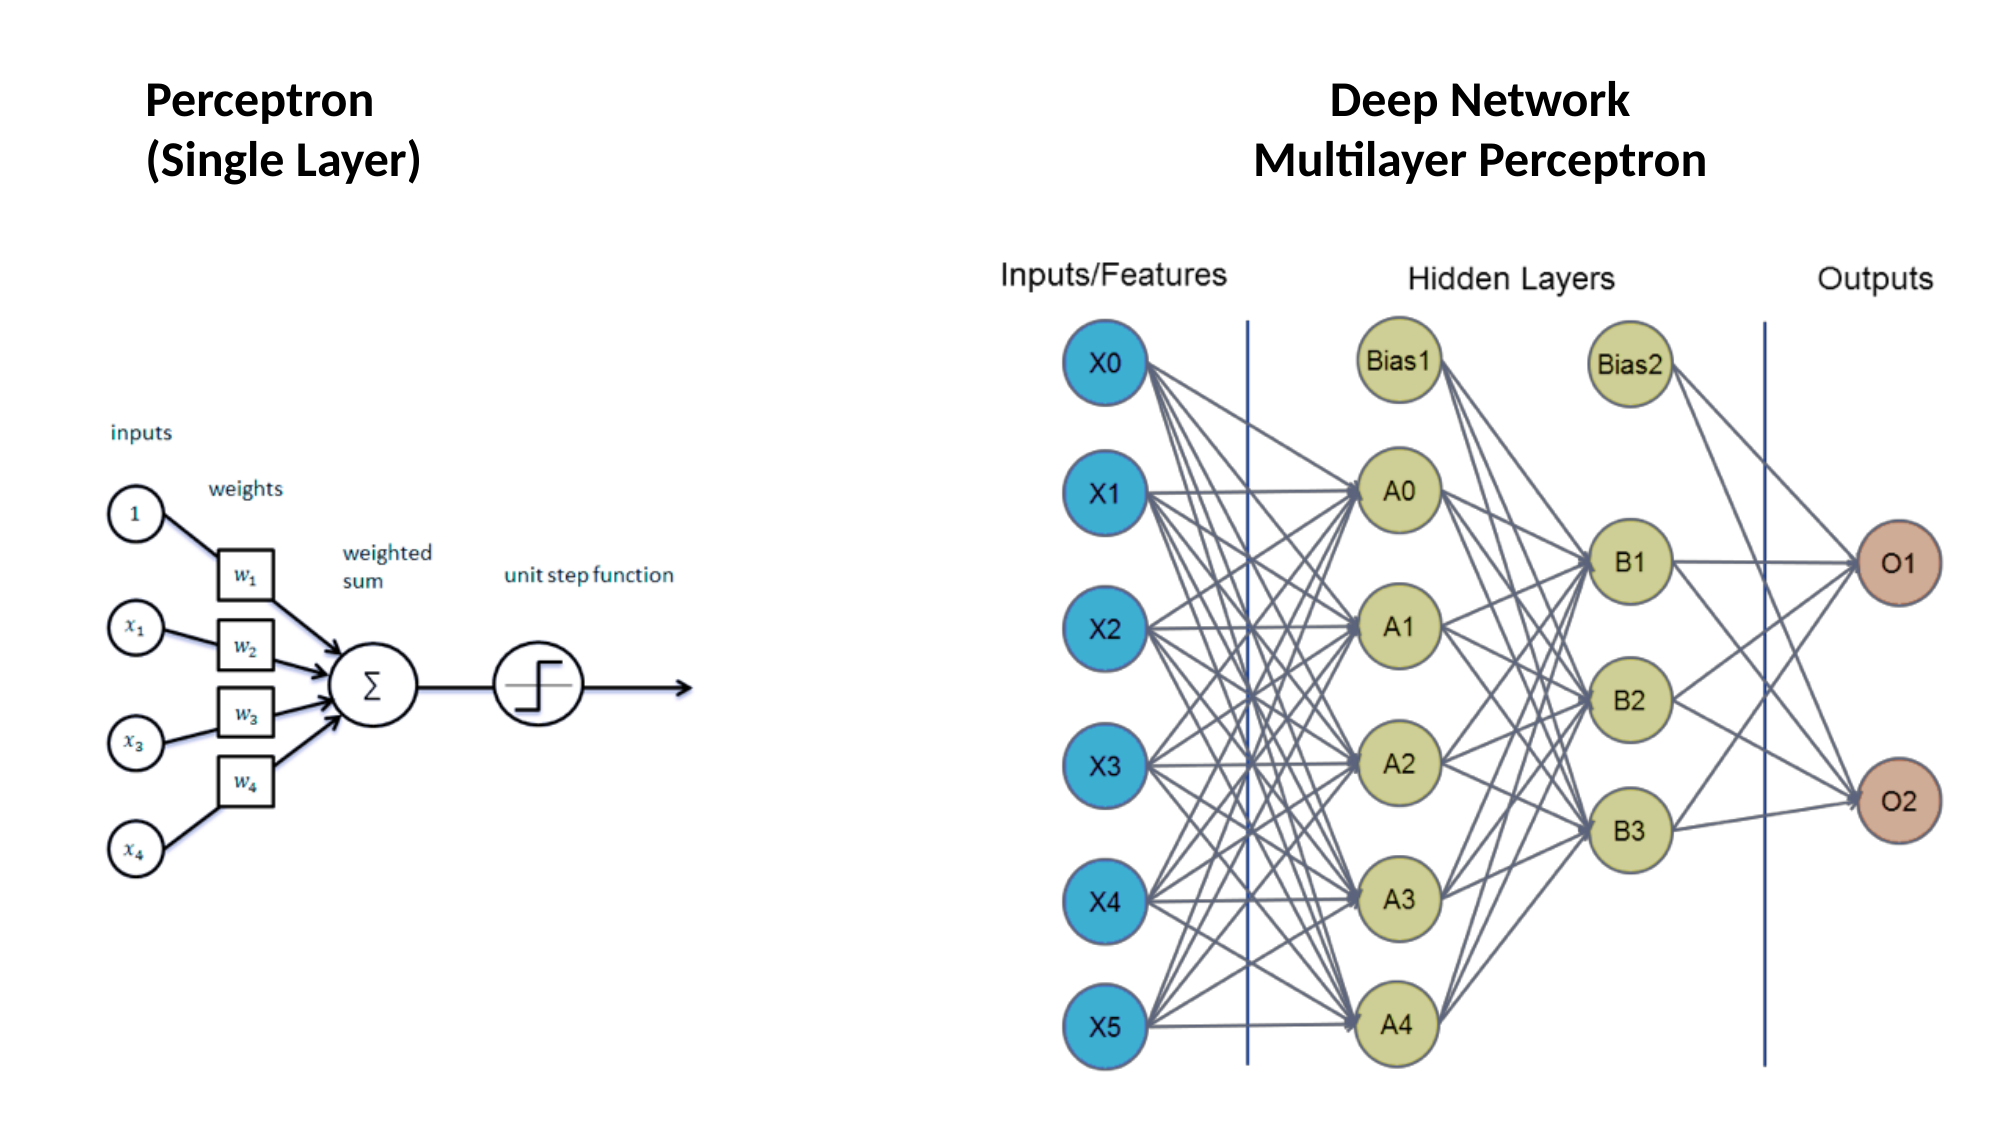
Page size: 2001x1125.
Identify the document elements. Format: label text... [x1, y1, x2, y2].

text_box Deep Network Multilayer Perceptron [1189, 59, 1772, 195]
text_box Perceptron (Single Layer) [130, 59, 610, 195]
picture [985, 244, 1975, 1084]
picture [59, 399, 745, 935]
